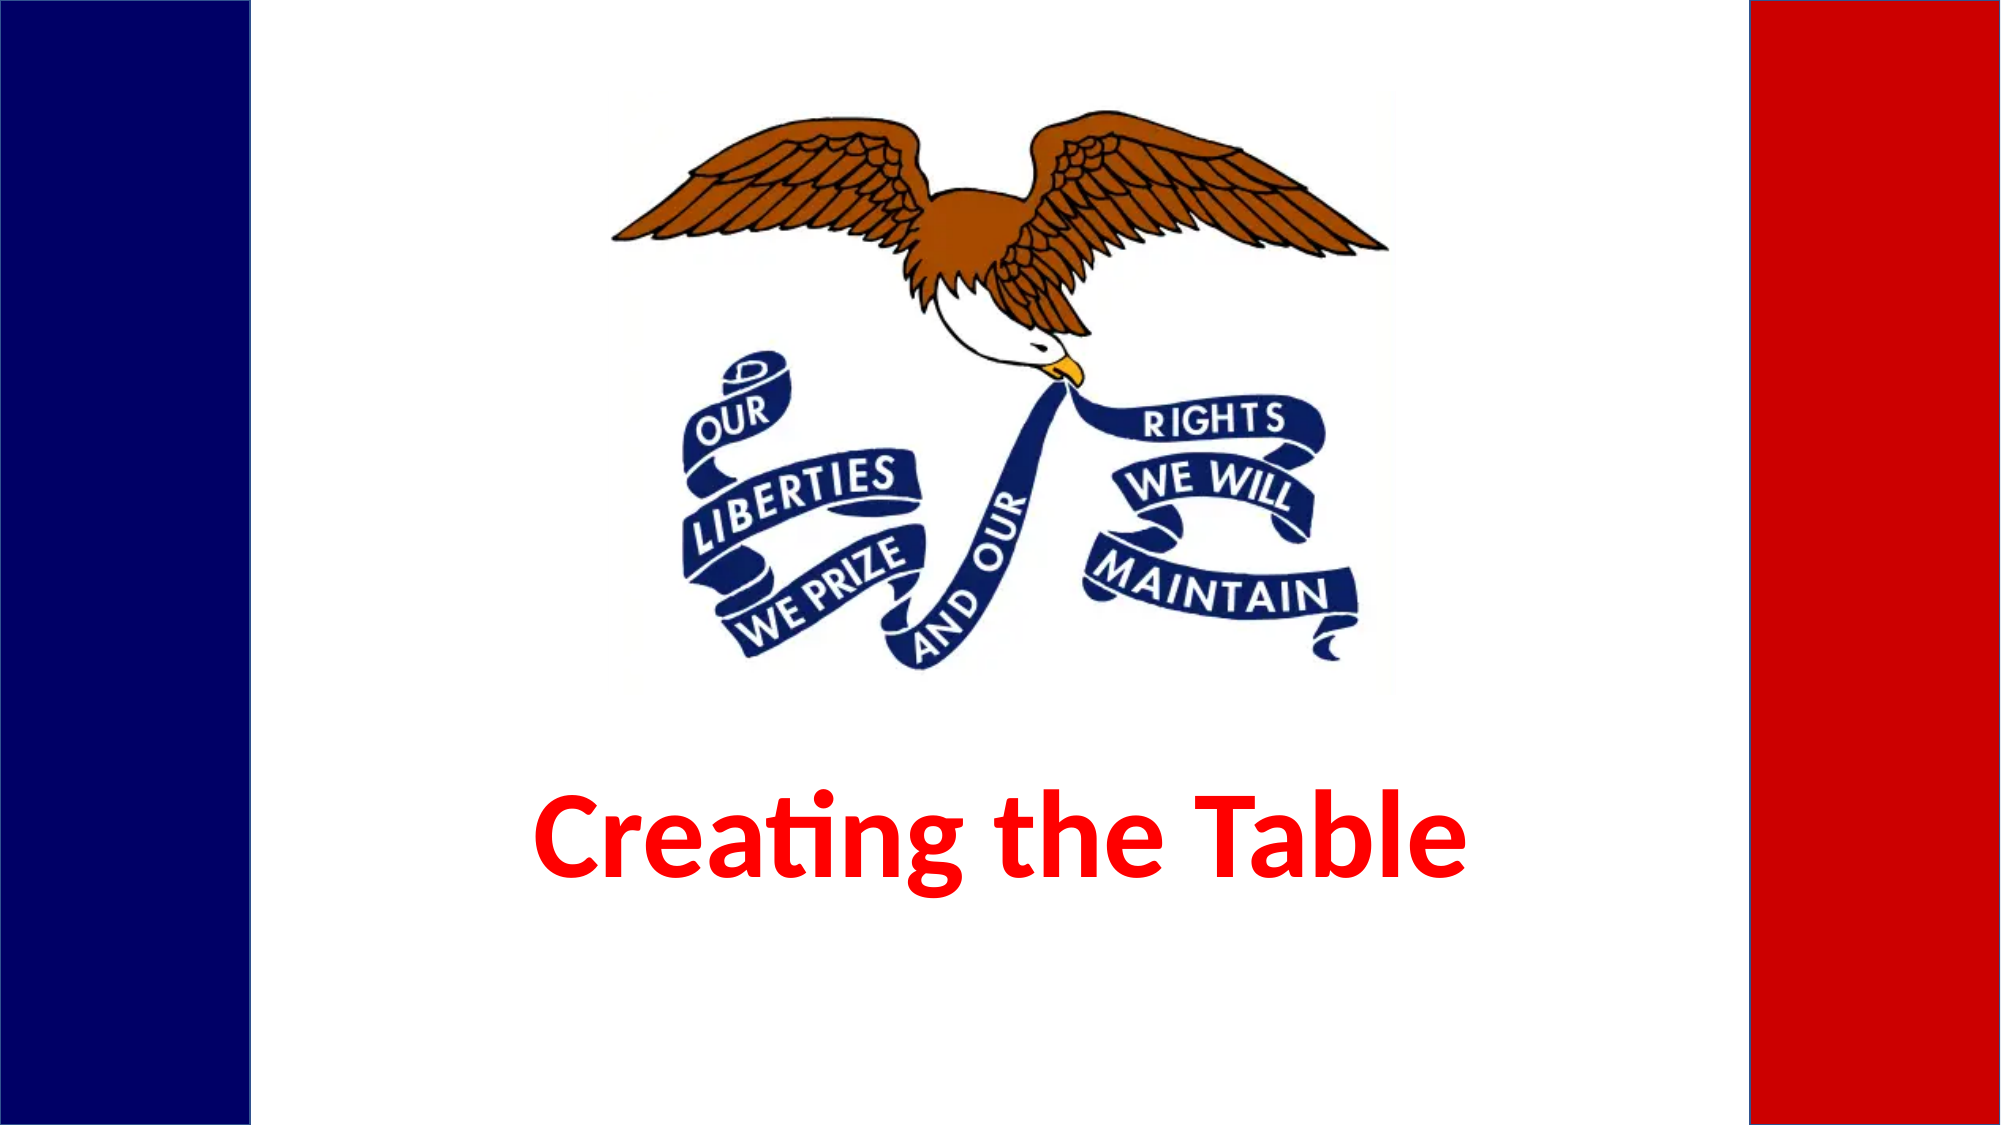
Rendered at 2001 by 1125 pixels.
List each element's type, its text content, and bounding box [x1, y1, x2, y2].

picture [608, 91, 1396, 695]
title Creating the Table [251, 283, 1752, 913]
